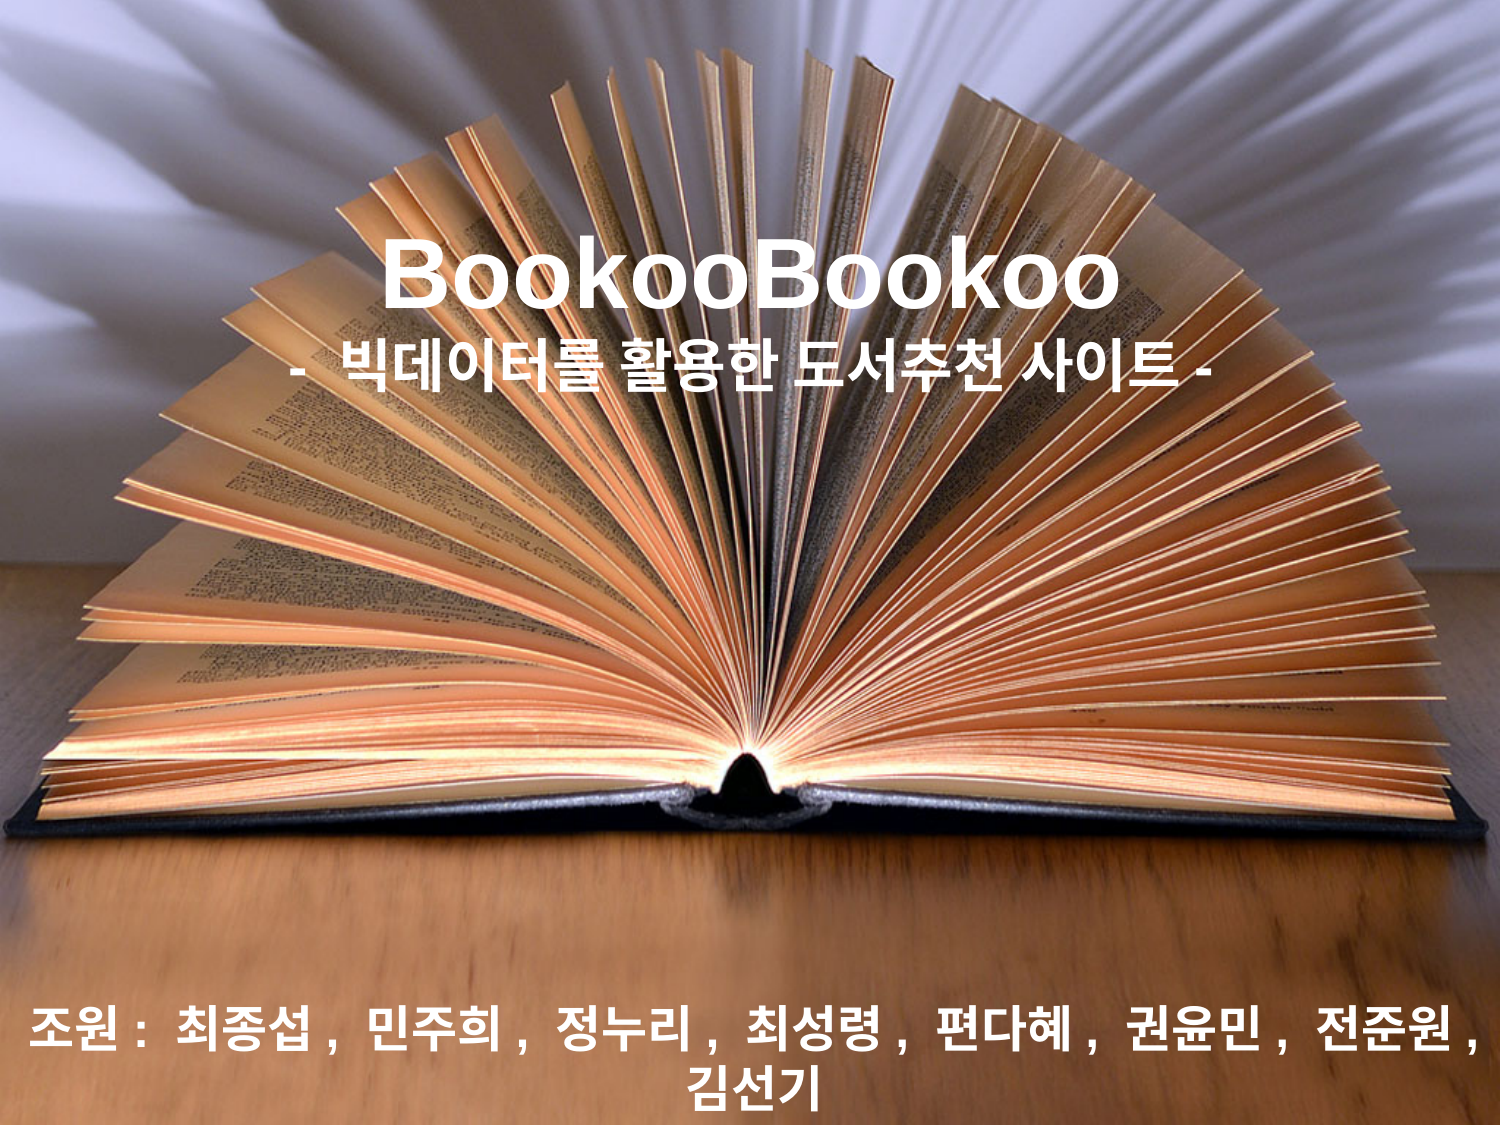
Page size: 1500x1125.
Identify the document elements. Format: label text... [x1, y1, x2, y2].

text_box BookooBookoo - 빅데이터를 활용한 도서추천 사이트- [163, 222, 1340, 386]
picture [0, 0, 1500, 976]
text_box 조원: 최종섭, 민주희, 정누리, 최성령, 편다혜, 권윤민, 전준원, 김선기 [0, 976, 1500, 1125]
